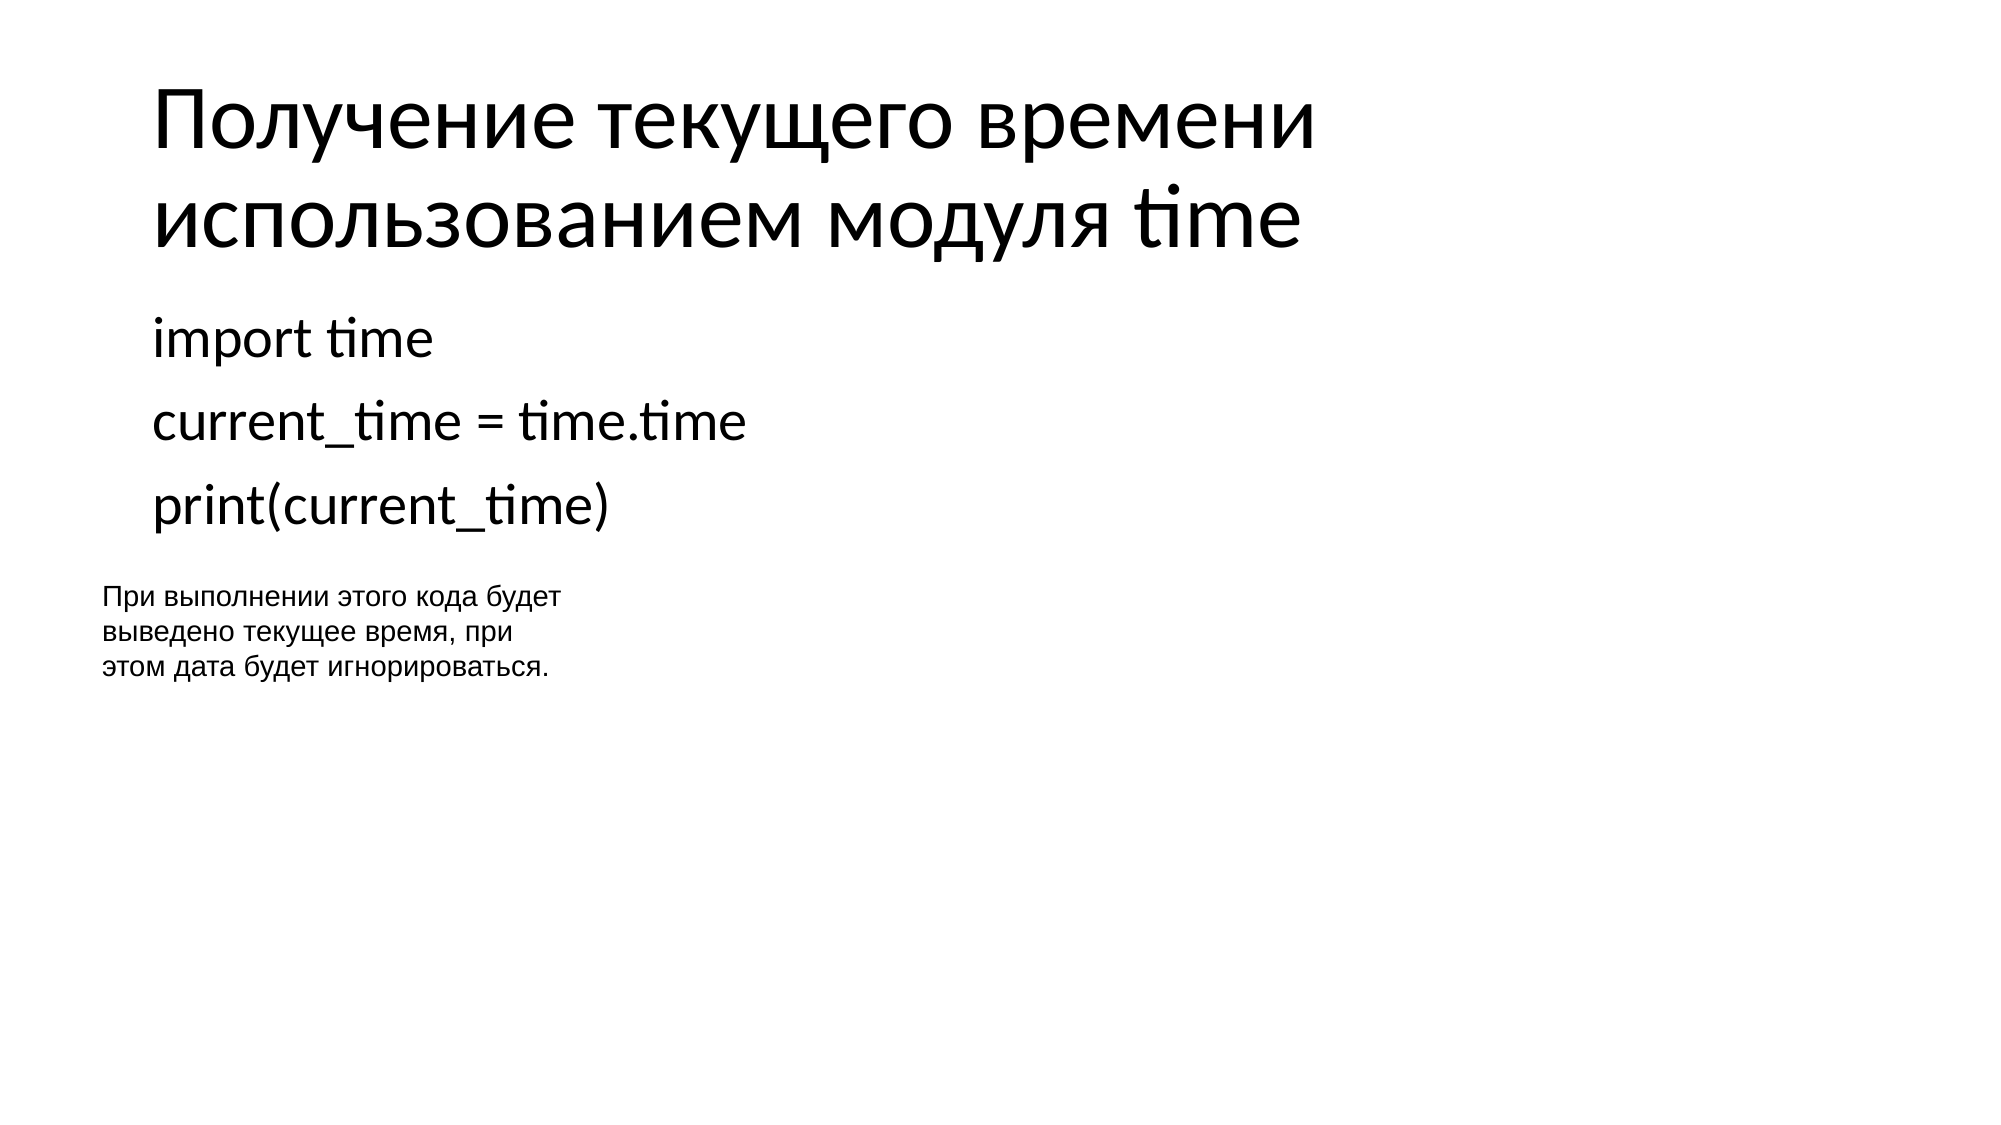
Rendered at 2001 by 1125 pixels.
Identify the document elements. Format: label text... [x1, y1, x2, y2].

title Получение текущего времени использованием модуля time [137, 59, 1863, 278]
text_box При выполнении этого кода будет выведено текущее время, при этом дата будет игнорироваться. [87, 562, 580, 698]
list import time current_time = time.time print(current_time) [137, 299, 1863, 1014]
